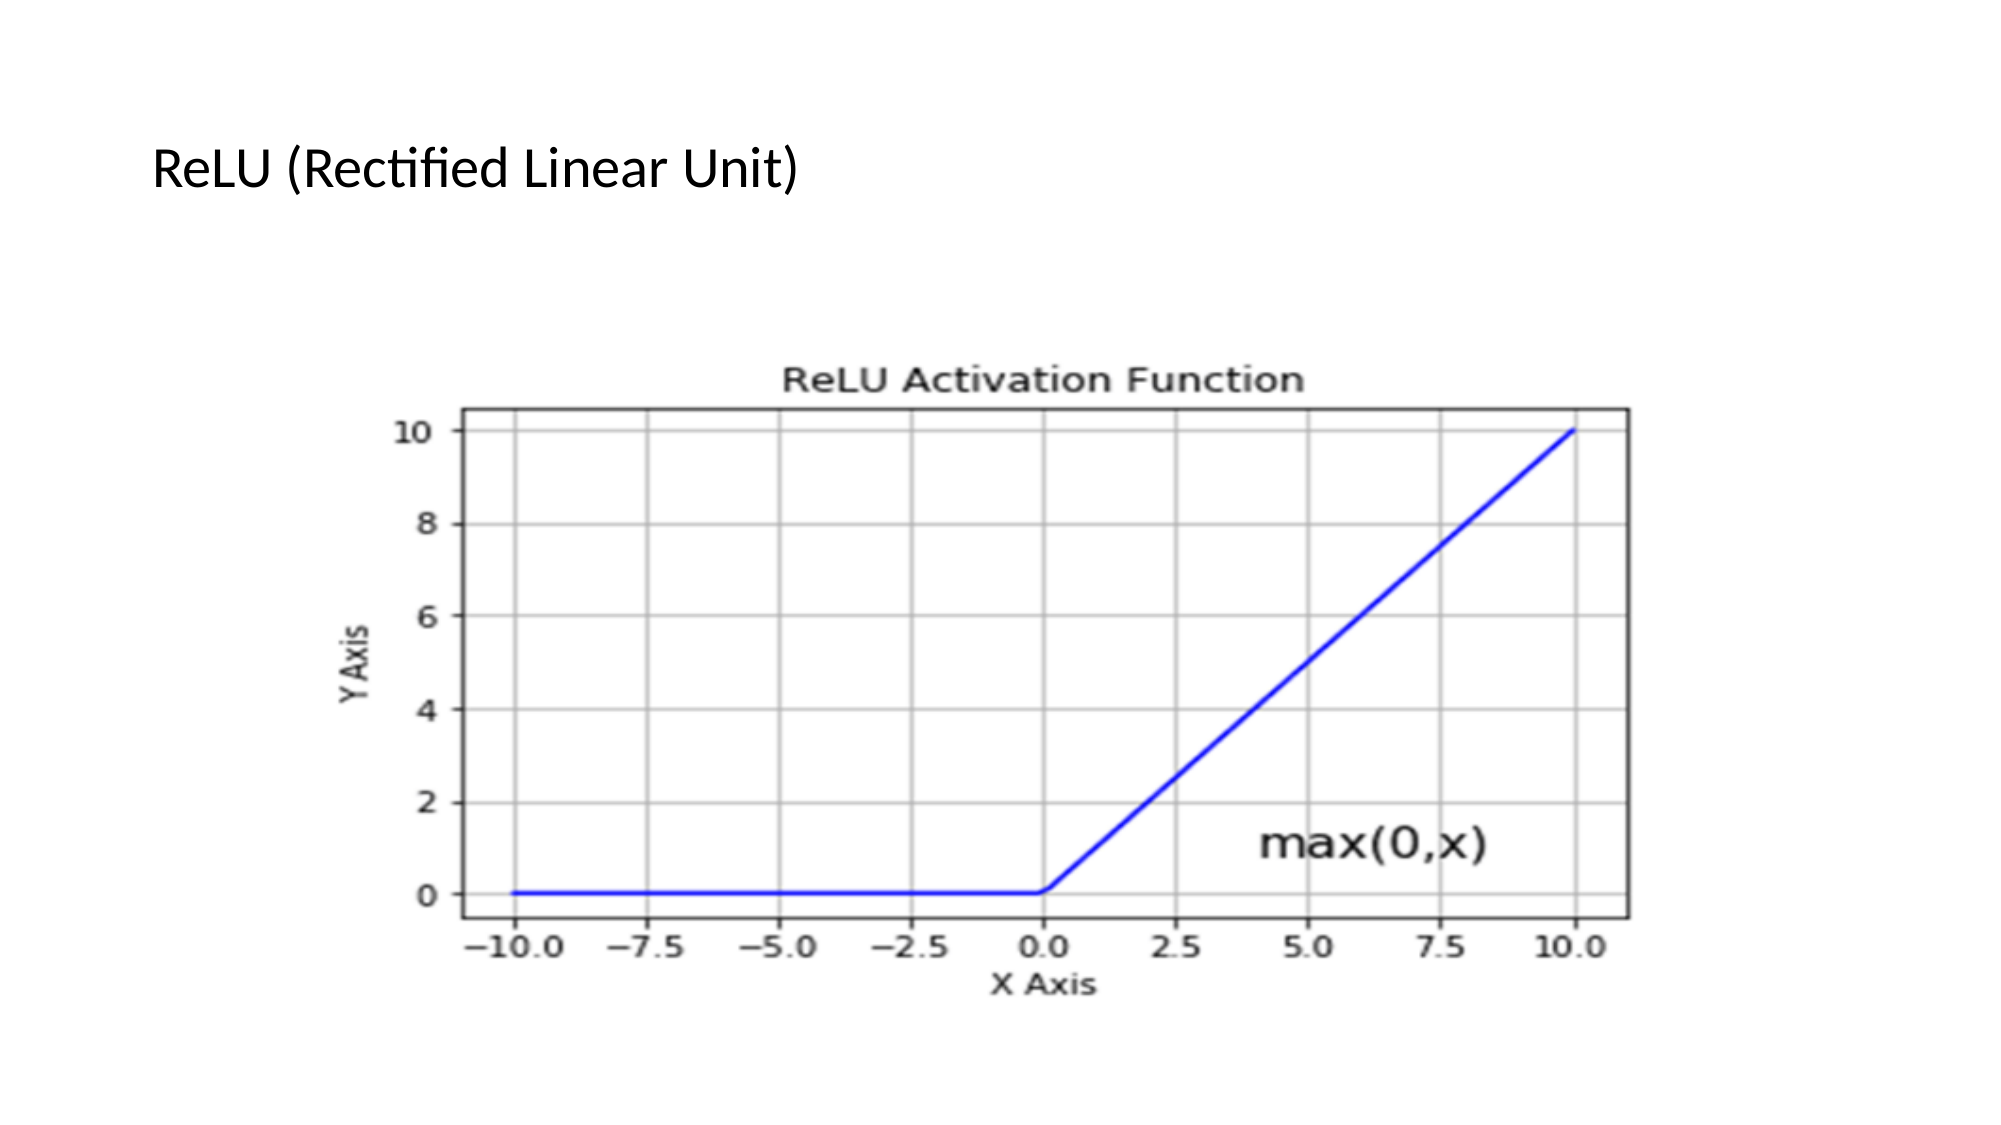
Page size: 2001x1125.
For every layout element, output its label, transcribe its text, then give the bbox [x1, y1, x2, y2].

picture [304, 349, 1688, 1014]
title ReLU (Rectified Linear Unit) [137, 59, 1863, 278]
